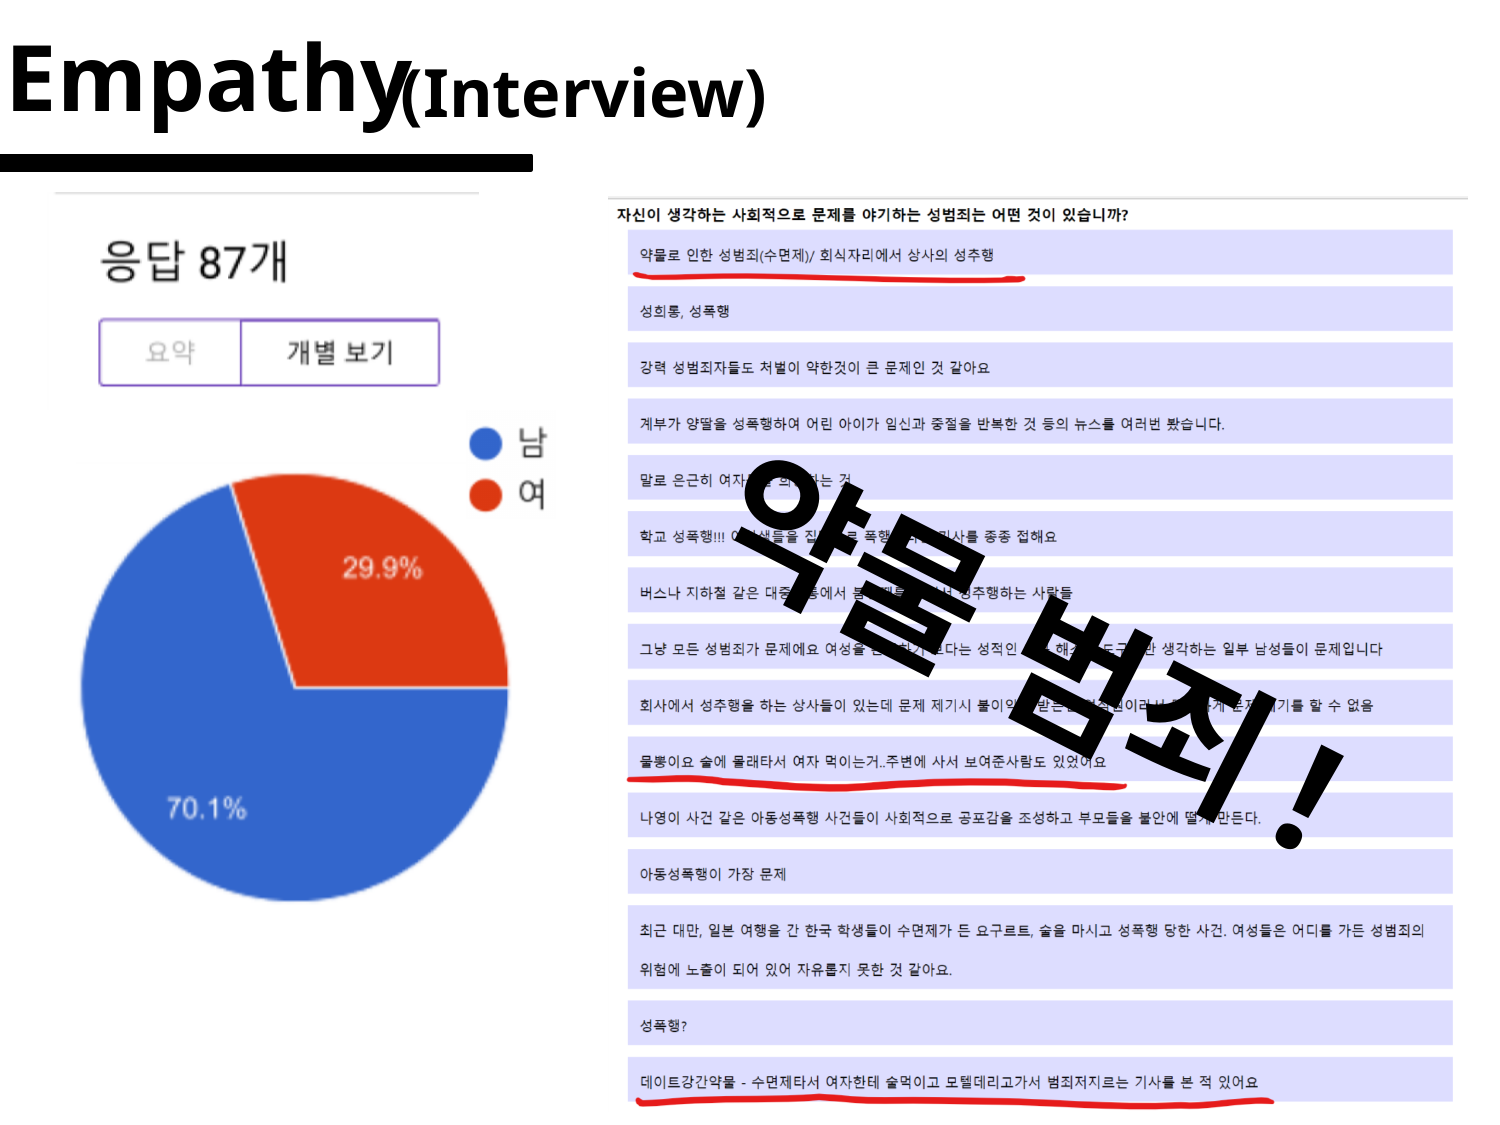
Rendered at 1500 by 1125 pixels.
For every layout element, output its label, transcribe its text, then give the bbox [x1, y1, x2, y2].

text_box (Interview) [385, 43, 783, 139]
picture [47, 191, 556, 912]
text_box Empathy [0, 12, 428, 138]
text_box [0, 154, 533, 172]
picture [607, 196, 1468, 1113]
